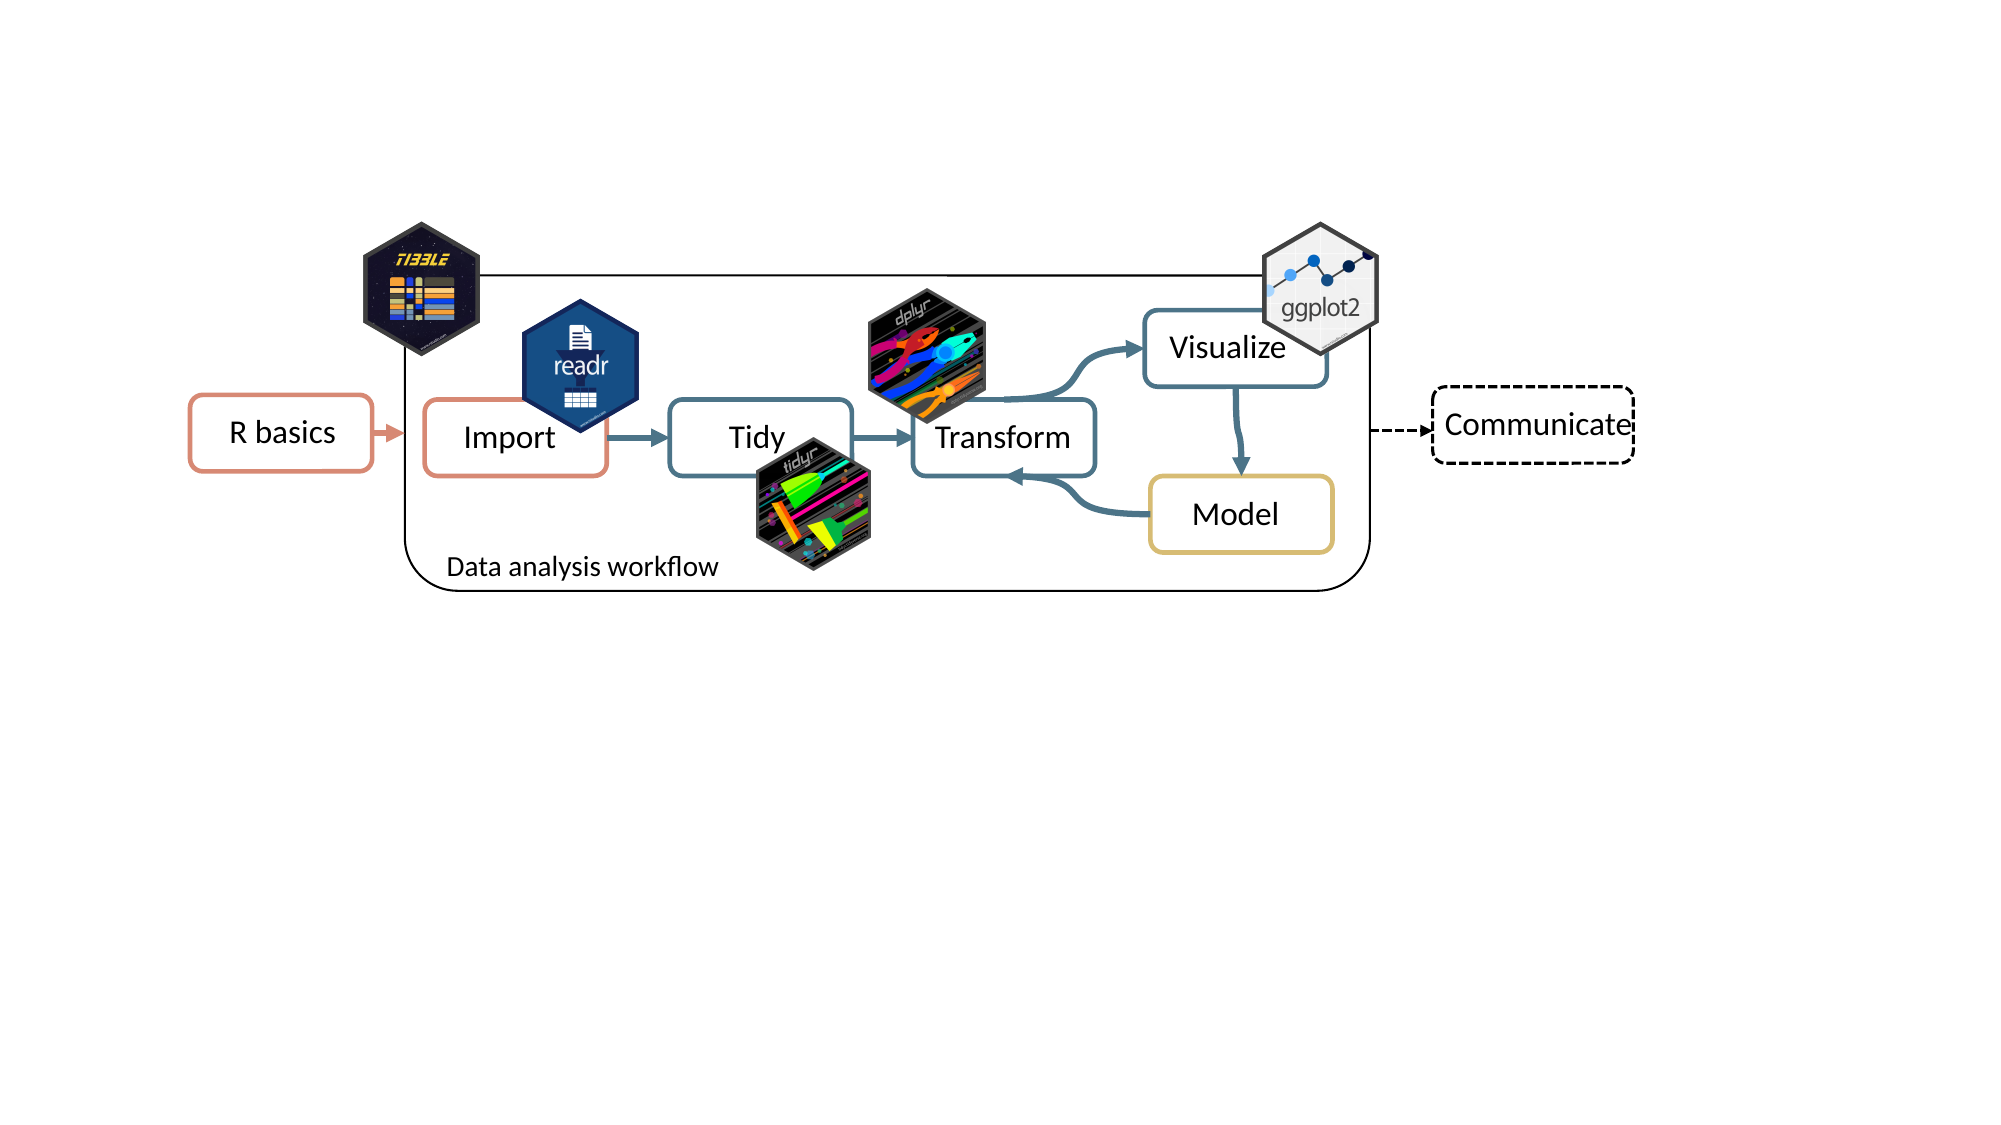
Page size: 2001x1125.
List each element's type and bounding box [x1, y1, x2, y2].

text_box [190, 221, 1651, 591]
